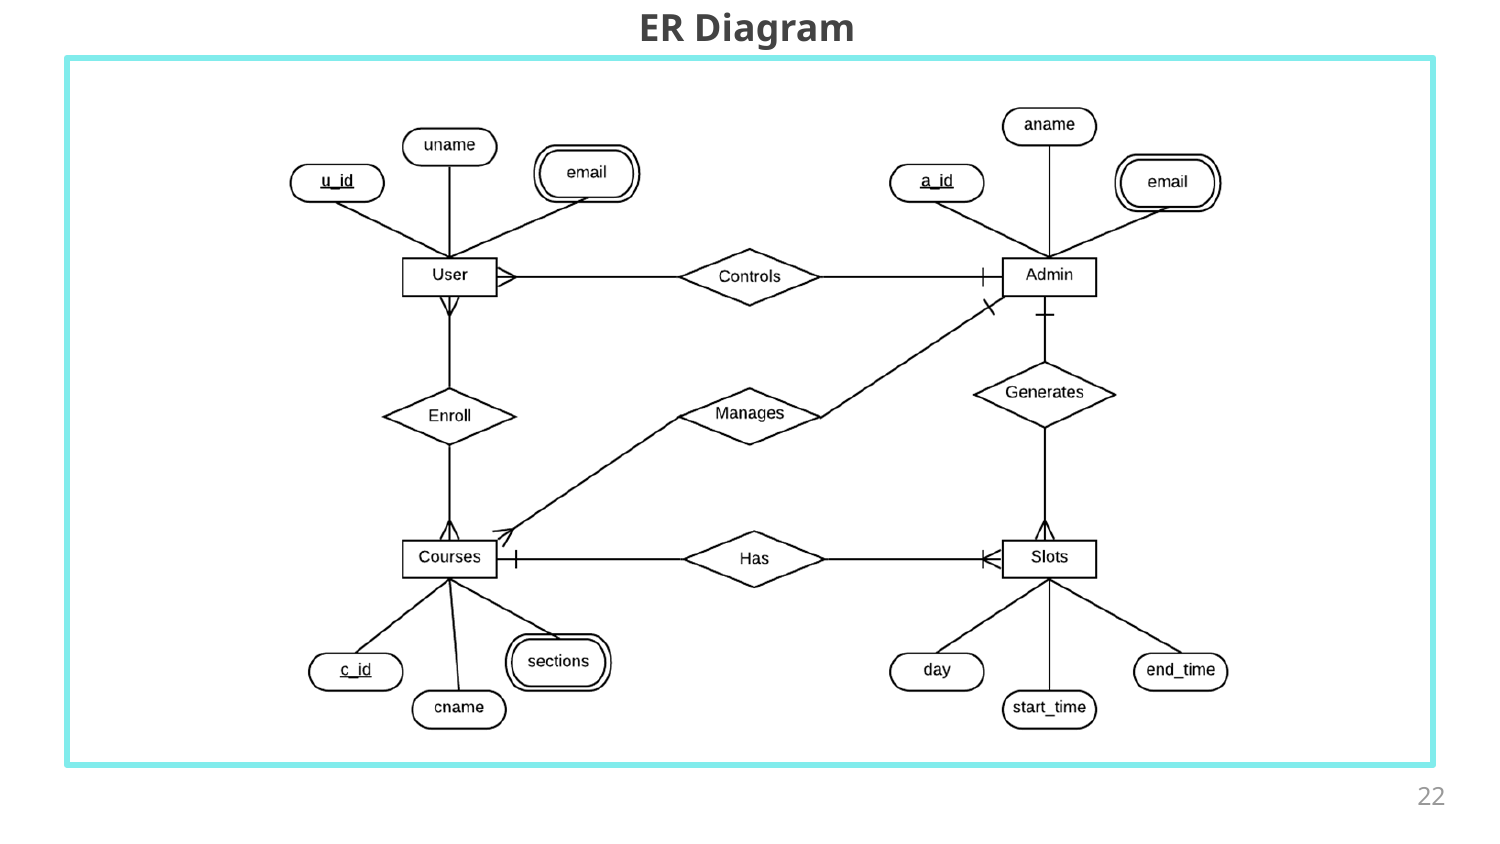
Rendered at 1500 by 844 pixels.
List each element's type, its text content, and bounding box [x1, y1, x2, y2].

slide_number 22 [1402, 764, 1493, 830]
picture [215, 75, 1291, 754]
title ER Diagram [334, 0, 1160, 65]
